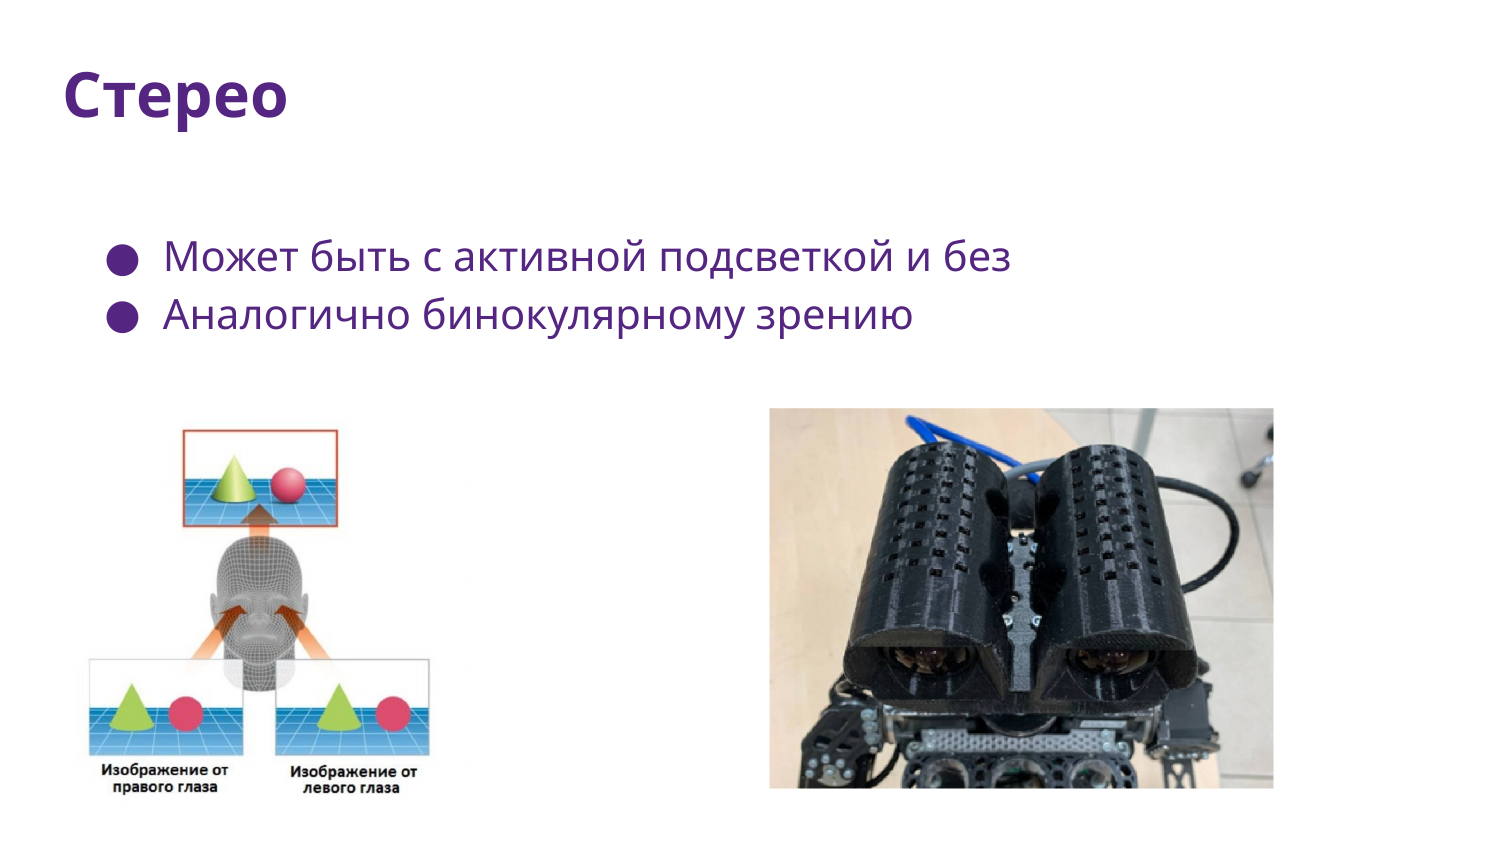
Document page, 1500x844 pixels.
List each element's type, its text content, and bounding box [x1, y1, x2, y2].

text_box Может быть с активной подсветкой и без Аналогично бинокулярному зрению [72, 207, 1252, 383]
text_box Стерео [47, 48, 1089, 146]
picture [24, 406, 472, 819]
picture [758, 395, 1300, 808]
